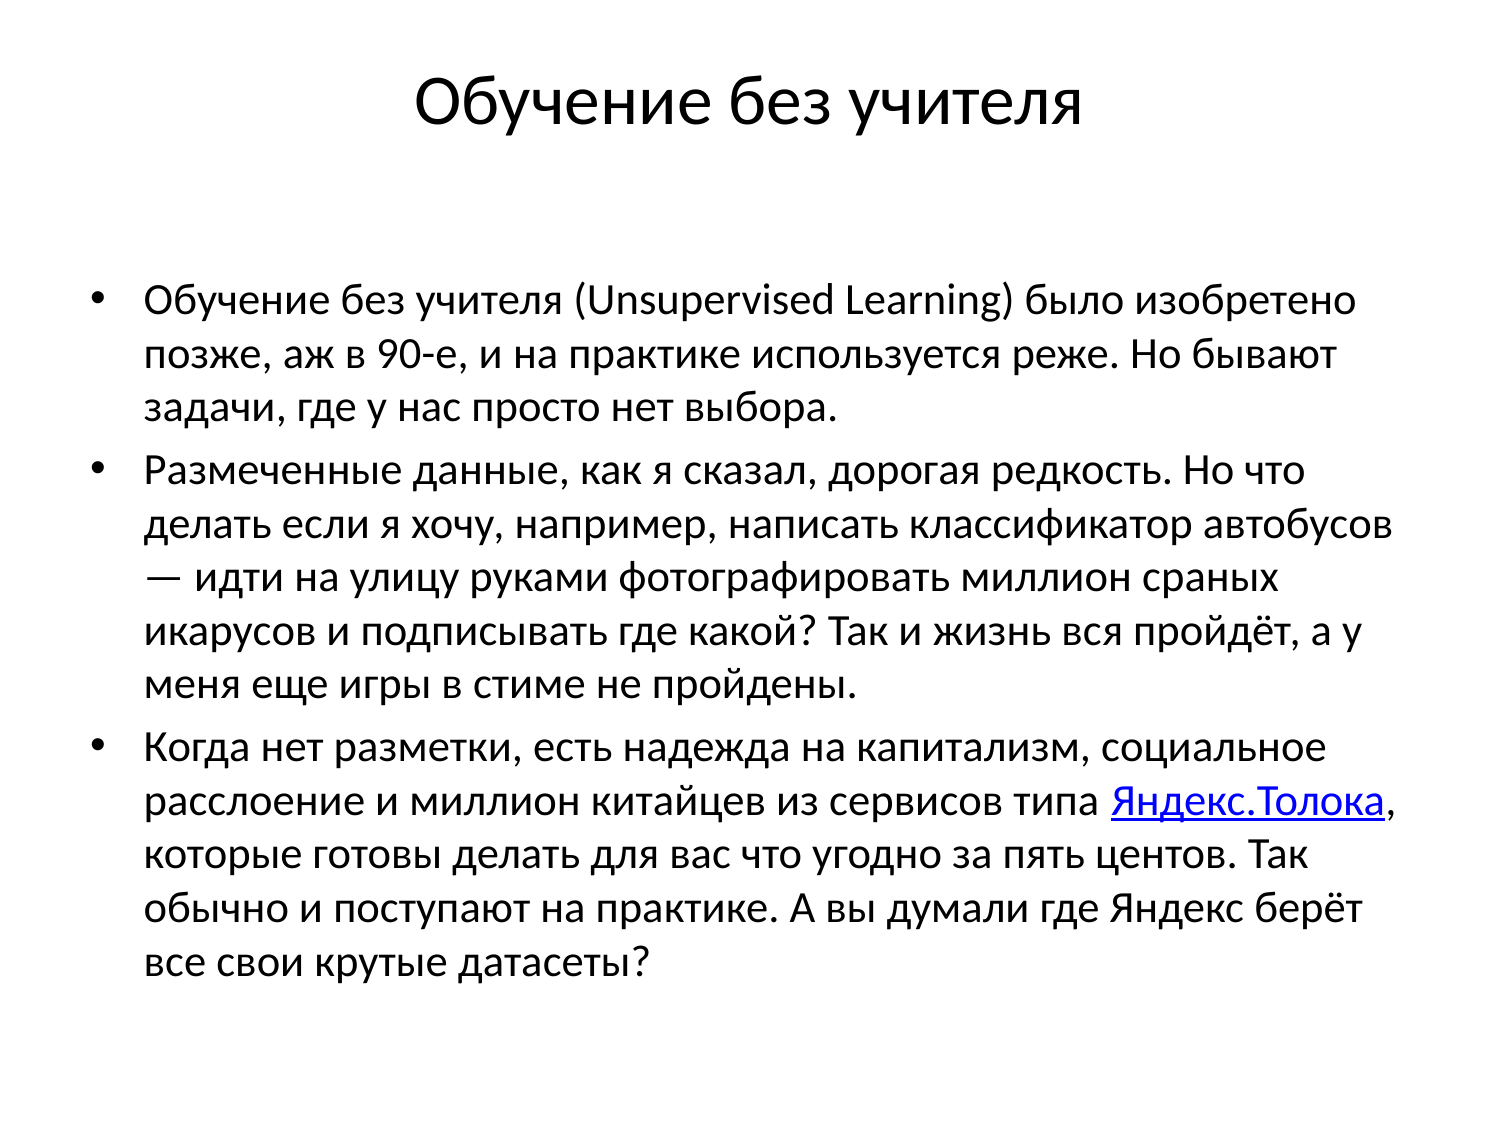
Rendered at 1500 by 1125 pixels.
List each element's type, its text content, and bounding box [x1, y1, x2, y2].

title Обучение без учителя [75, 45, 1425, 233]
list Обучение без учителя (Unsupervised Learning) было изобретено позже, аж в 90-е, и на практике используется реже. Но бывают задачи, где у нас просто нет выбора. Размеченные данные, как я сказал, дорогая редкость. Но что делать если я хочу, например, написать классификатор автобусов — идти на улицу руками фотографировать миллион сраных икарусов и подписывать где какой? Так и жизнь вся пройдёт, а у меня еще игры в стиме не пройдены. Когда нет разметки, есть надежда на капитализм, социальное расслоение и миллион китайцев из сервисов типа Яндекс.Толока, которые готовы делать для вас что угодно за пять центов. Так обычно и поступают на практике. А вы думали где Яндекс берёт все свои крутые датасеты? [75, 262, 1425, 1005]
